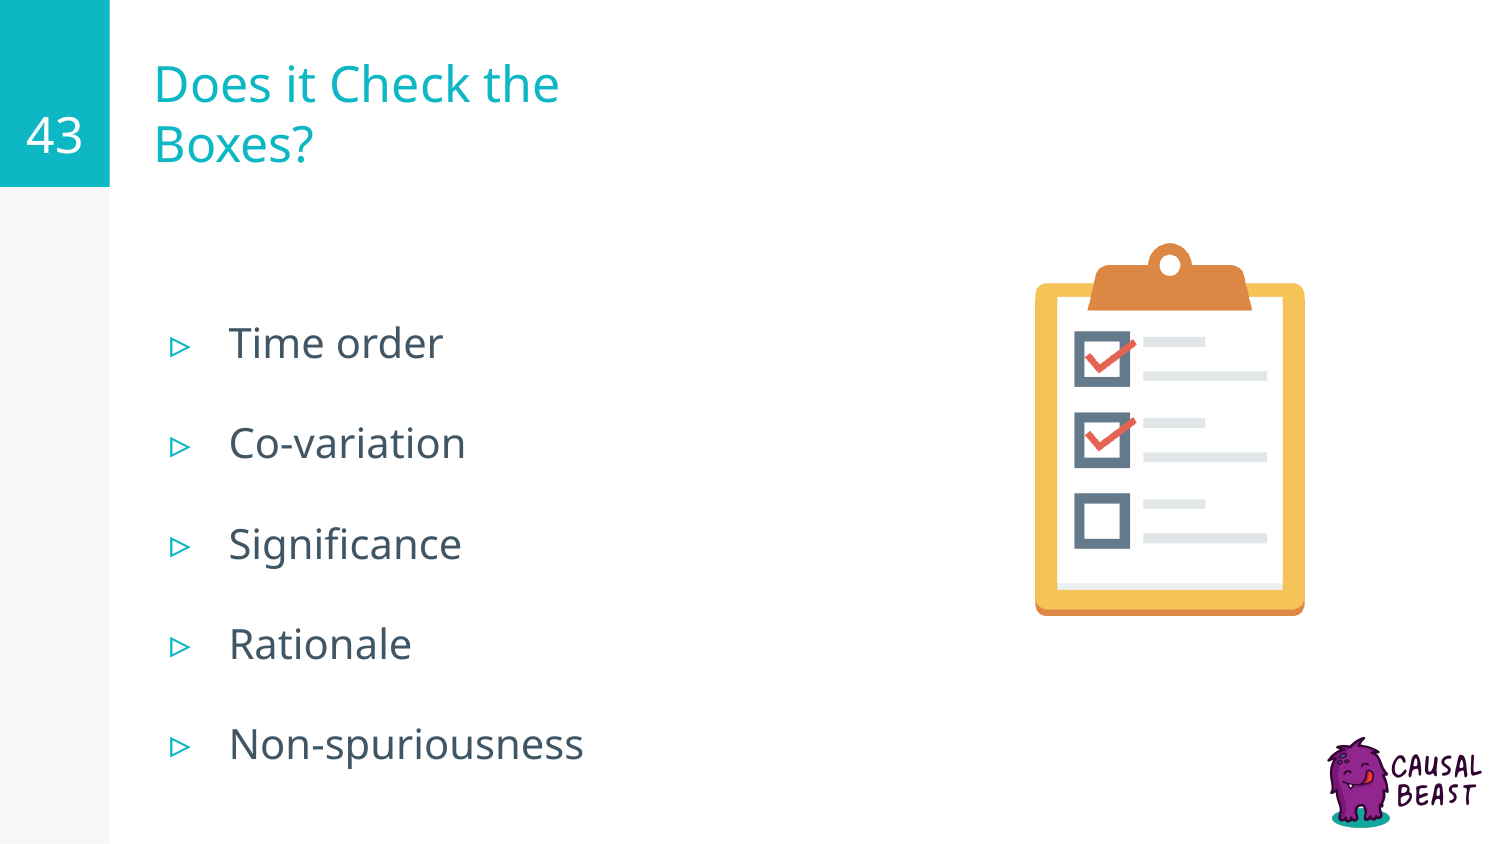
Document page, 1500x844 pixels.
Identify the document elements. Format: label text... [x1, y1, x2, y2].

picture [983, 243, 1356, 616]
list Time order Co-variation Significance Rationale Non-spuriousness [138, 252, 987, 808]
slide_number ‹#› [0, 0, 110, 187]
picture [1304, 722, 1500, 842]
title Does it Check the Boxes? [138, 0, 722, 188]
